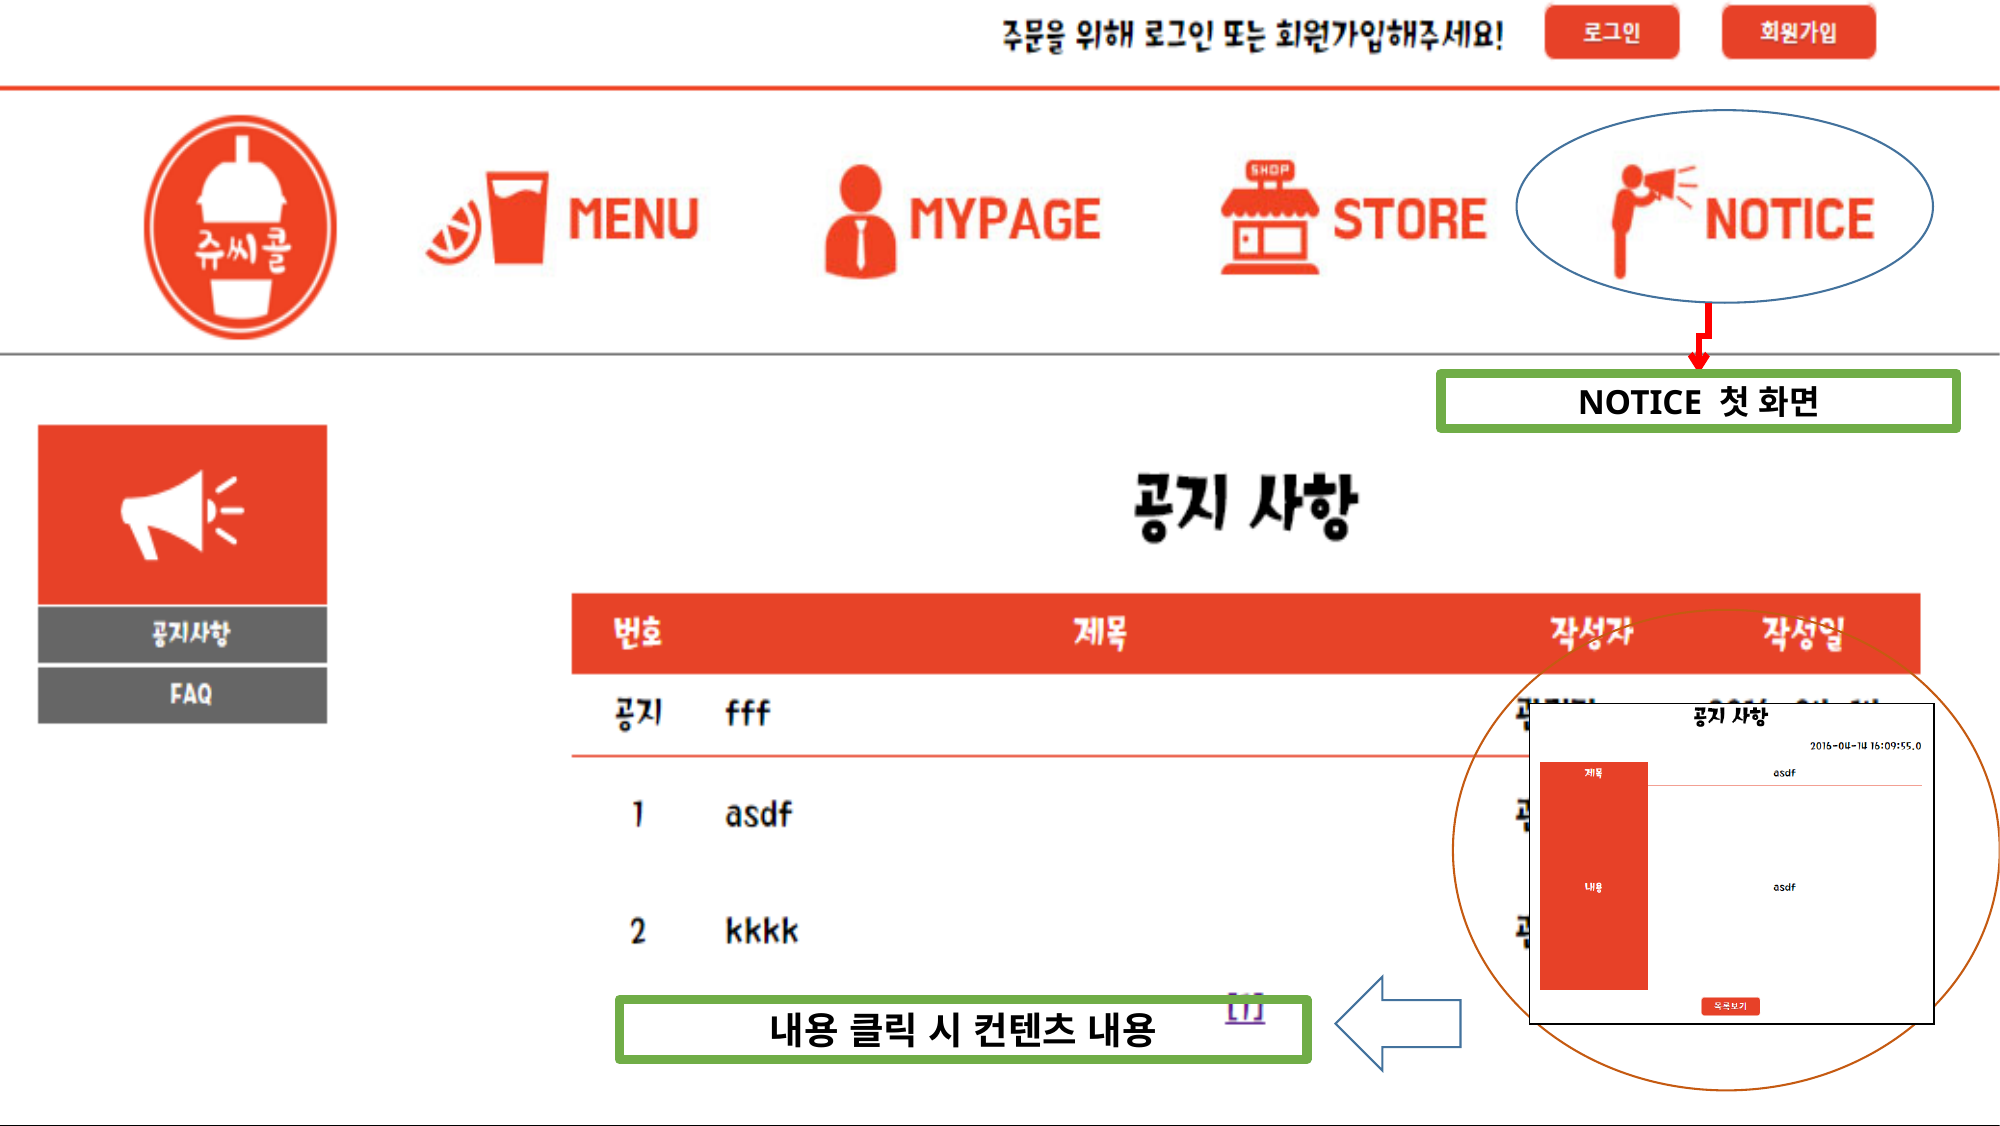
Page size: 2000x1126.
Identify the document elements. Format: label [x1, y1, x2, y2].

picture [0, 0, 2000, 1126]
text_box [1668, 333, 1740, 344]
